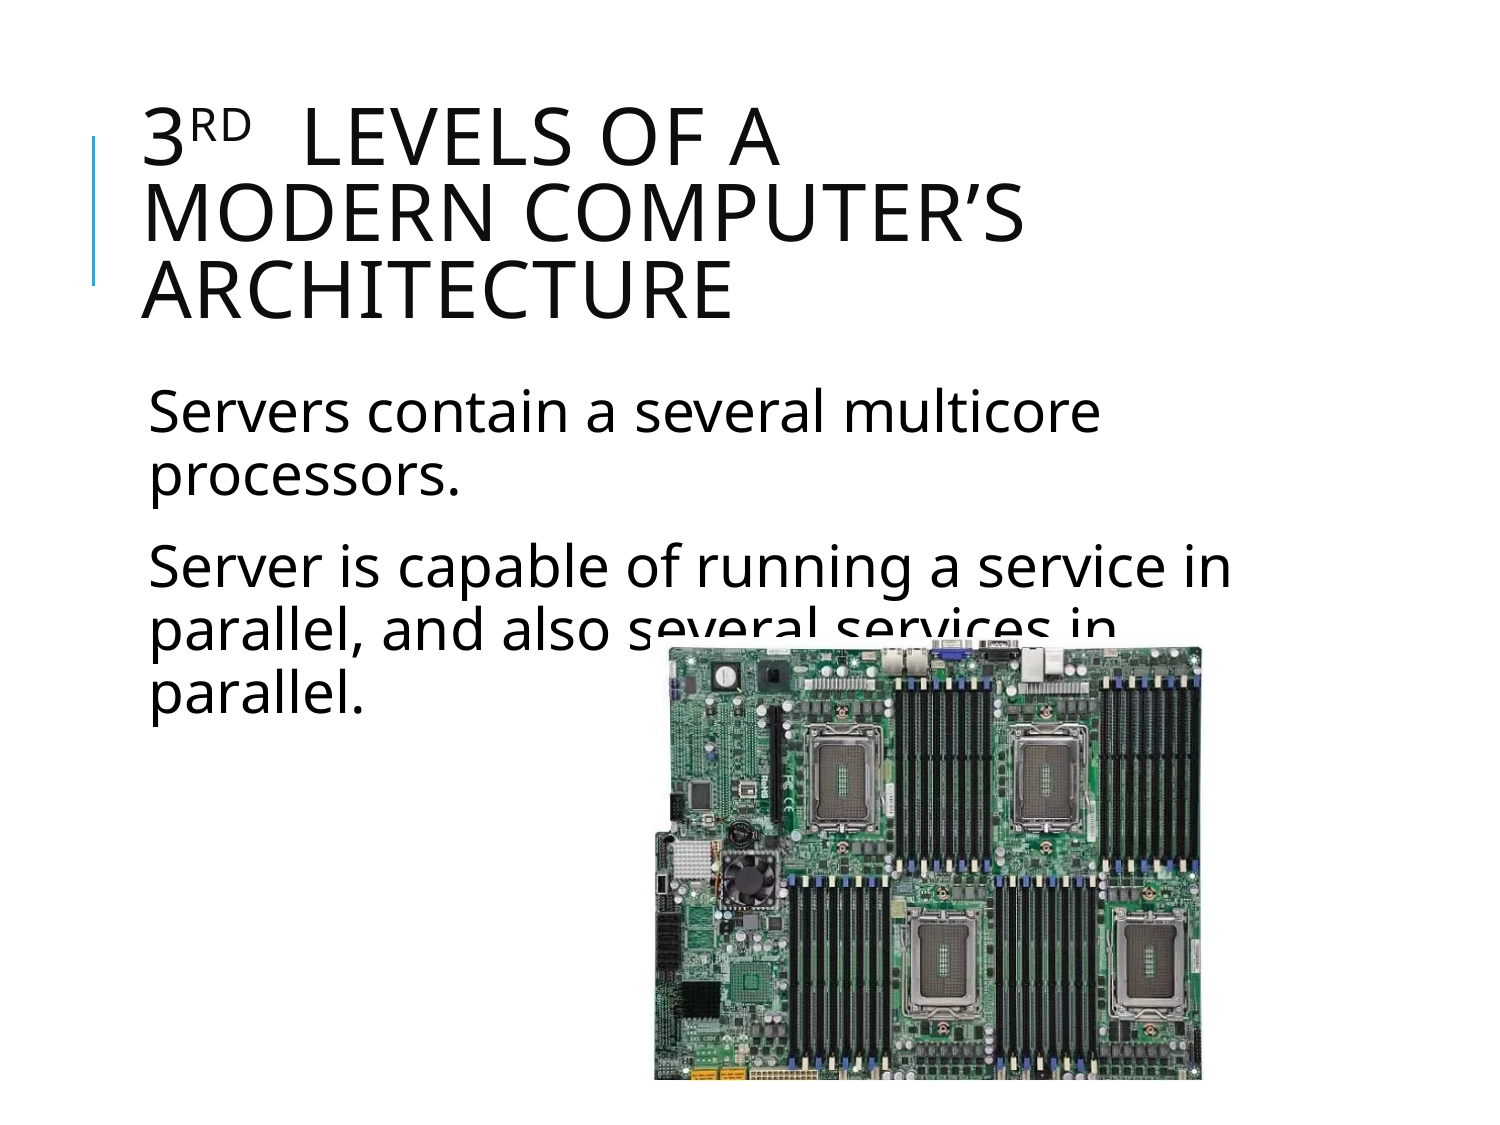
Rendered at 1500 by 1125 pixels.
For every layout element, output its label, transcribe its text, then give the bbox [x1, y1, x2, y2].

title 3rd levels of a modern computer’s architecture [126, 96, 1322, 342]
list Servers contain a several multicore processors. Server is capable of running a service in parallel, and also several services in parallel. [126, 375, 1322, 1035]
picture [649, 637, 1204, 1081]
